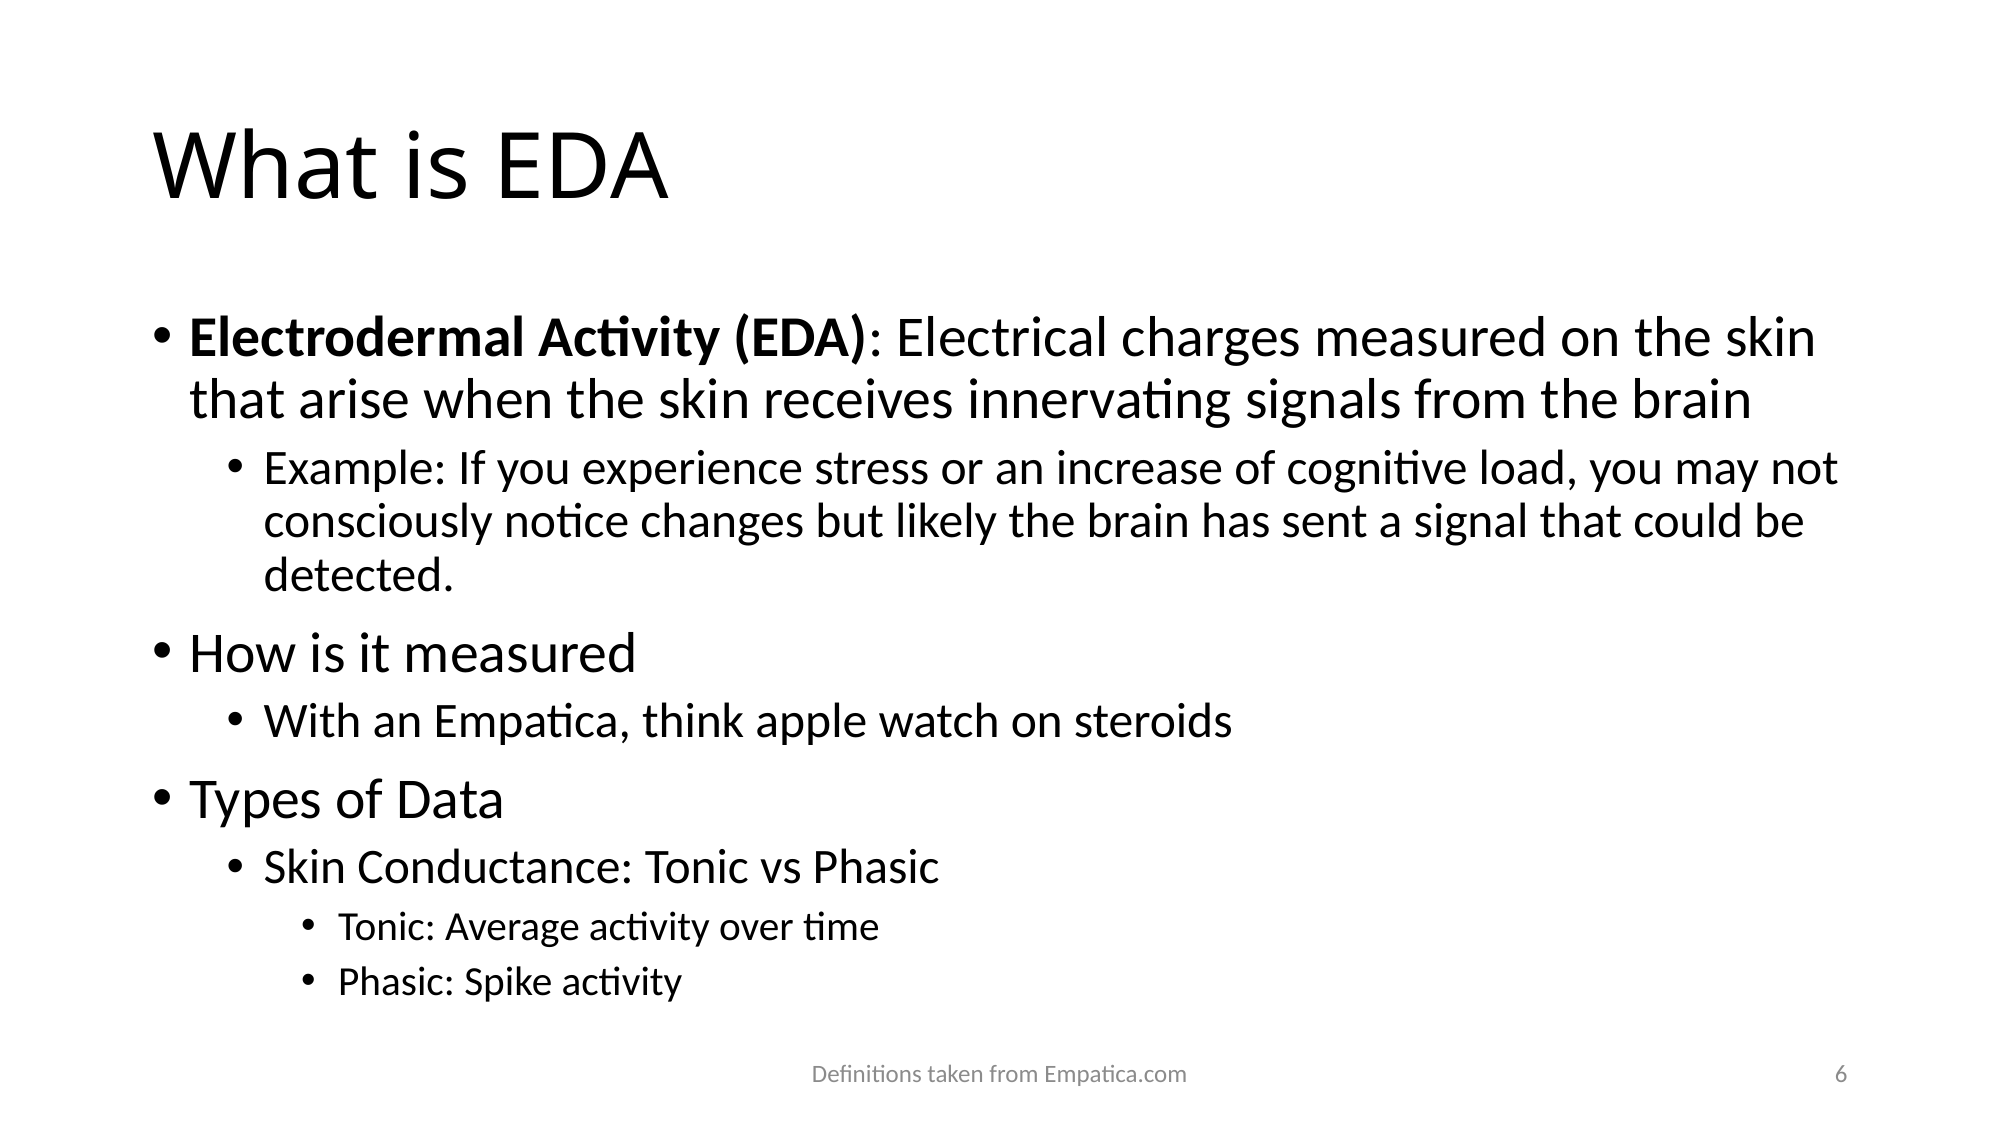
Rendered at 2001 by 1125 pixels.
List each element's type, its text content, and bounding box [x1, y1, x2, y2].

slide_number 6 [1412, 1042, 1863, 1103]
list Electrodermal Activity (EDA): Electrical charges measured on the skin that arise when the skin receives innervating signals from the brain Example: If you experience stress or an increase of cognitive load, you may not consciously notice changes but likely the brain has sent a signal that could be detected. How is it measured With an Empatica, think apple watch on steroids Types of Data Skin Conductance: Tonic vs Phasic Tonic: Average activity over time Phasic: Spike activity [137, 299, 1863, 1014]
footer Definitions taken from Empatica.com [662, 1042, 1338, 1103]
title What is EDA [137, 59, 1863, 278]
